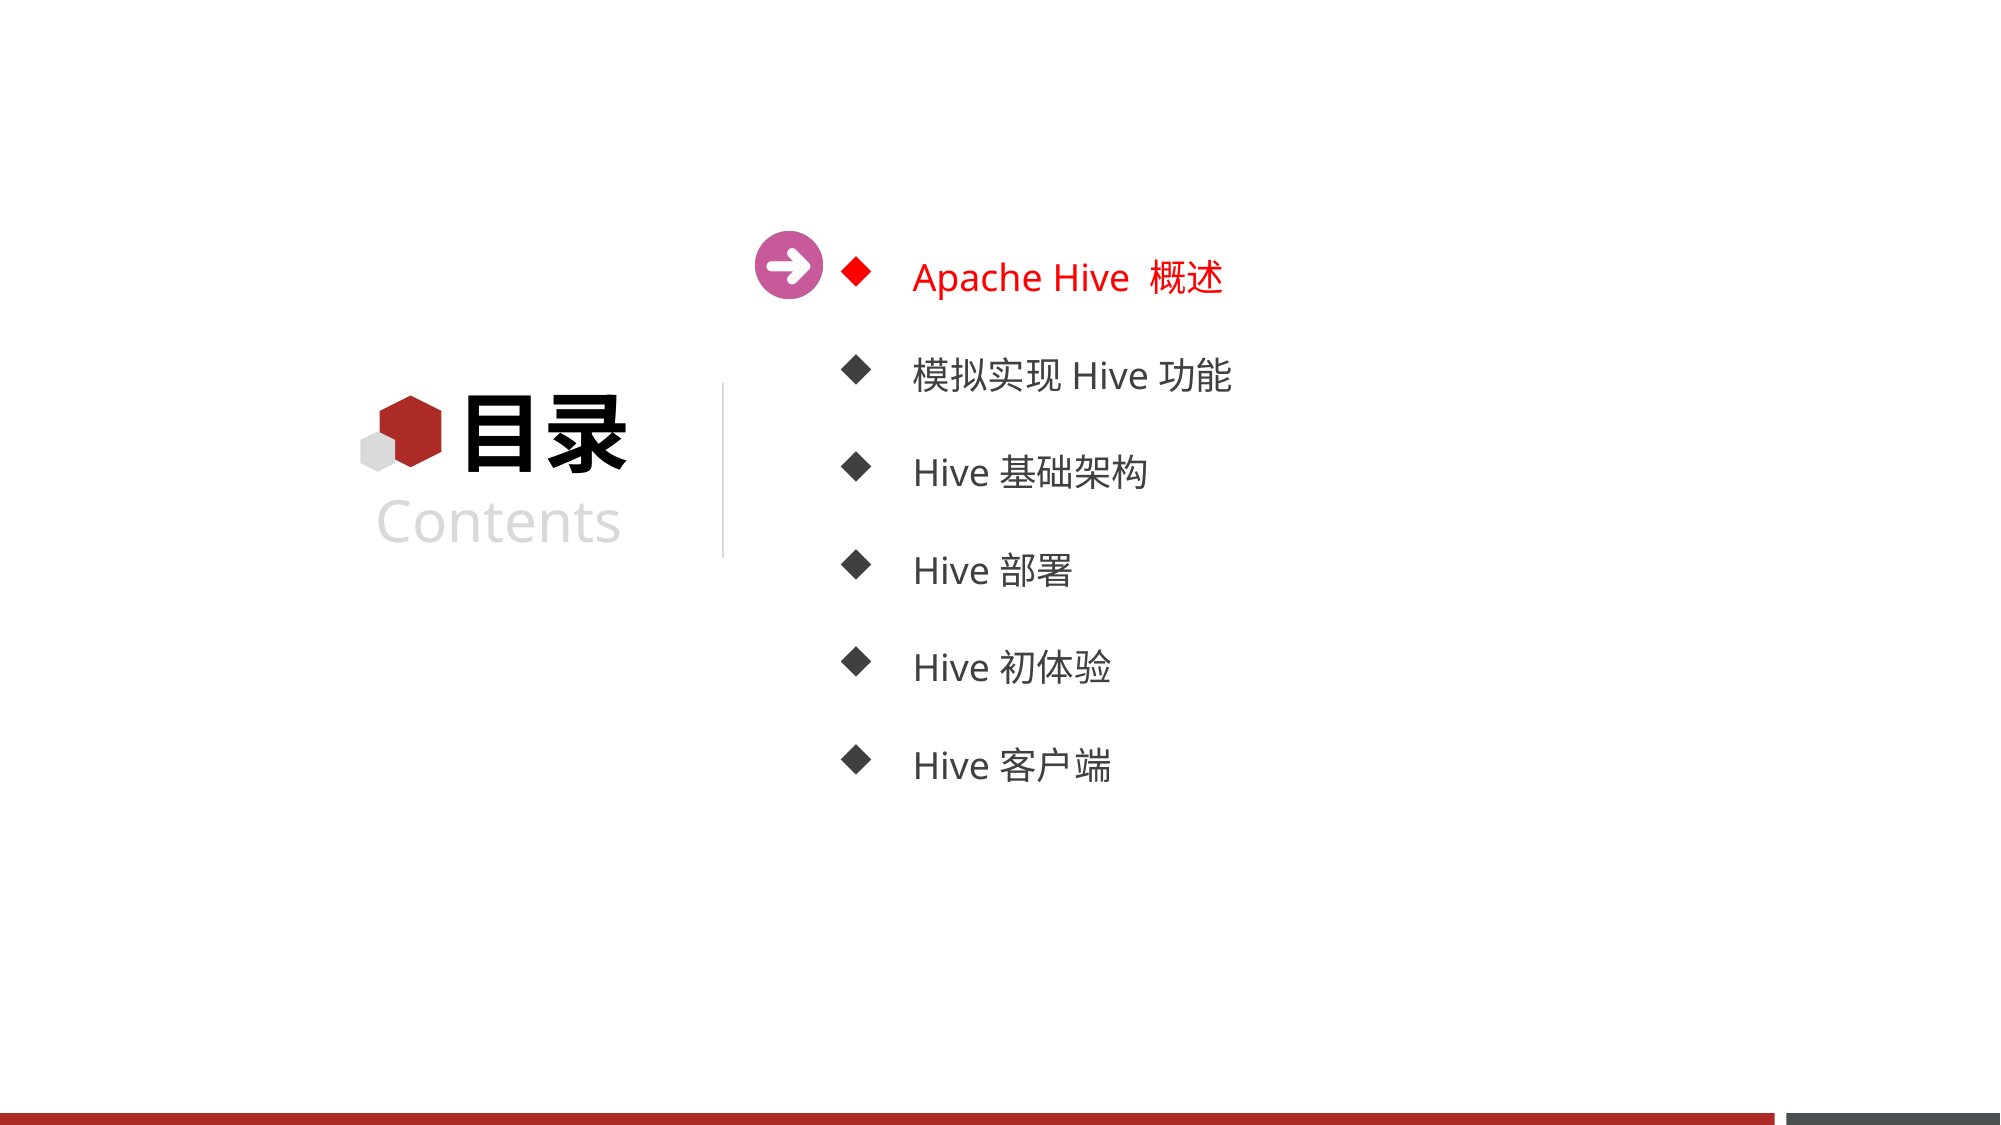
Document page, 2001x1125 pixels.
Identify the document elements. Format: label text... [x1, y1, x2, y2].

picture [755, 231, 823, 299]
list Apache Hive 概述 模拟实现Hive功能 Hive基础架构 Hive部署 Hive初体验 Hive客户端 [822, 149, 1803, 848]
